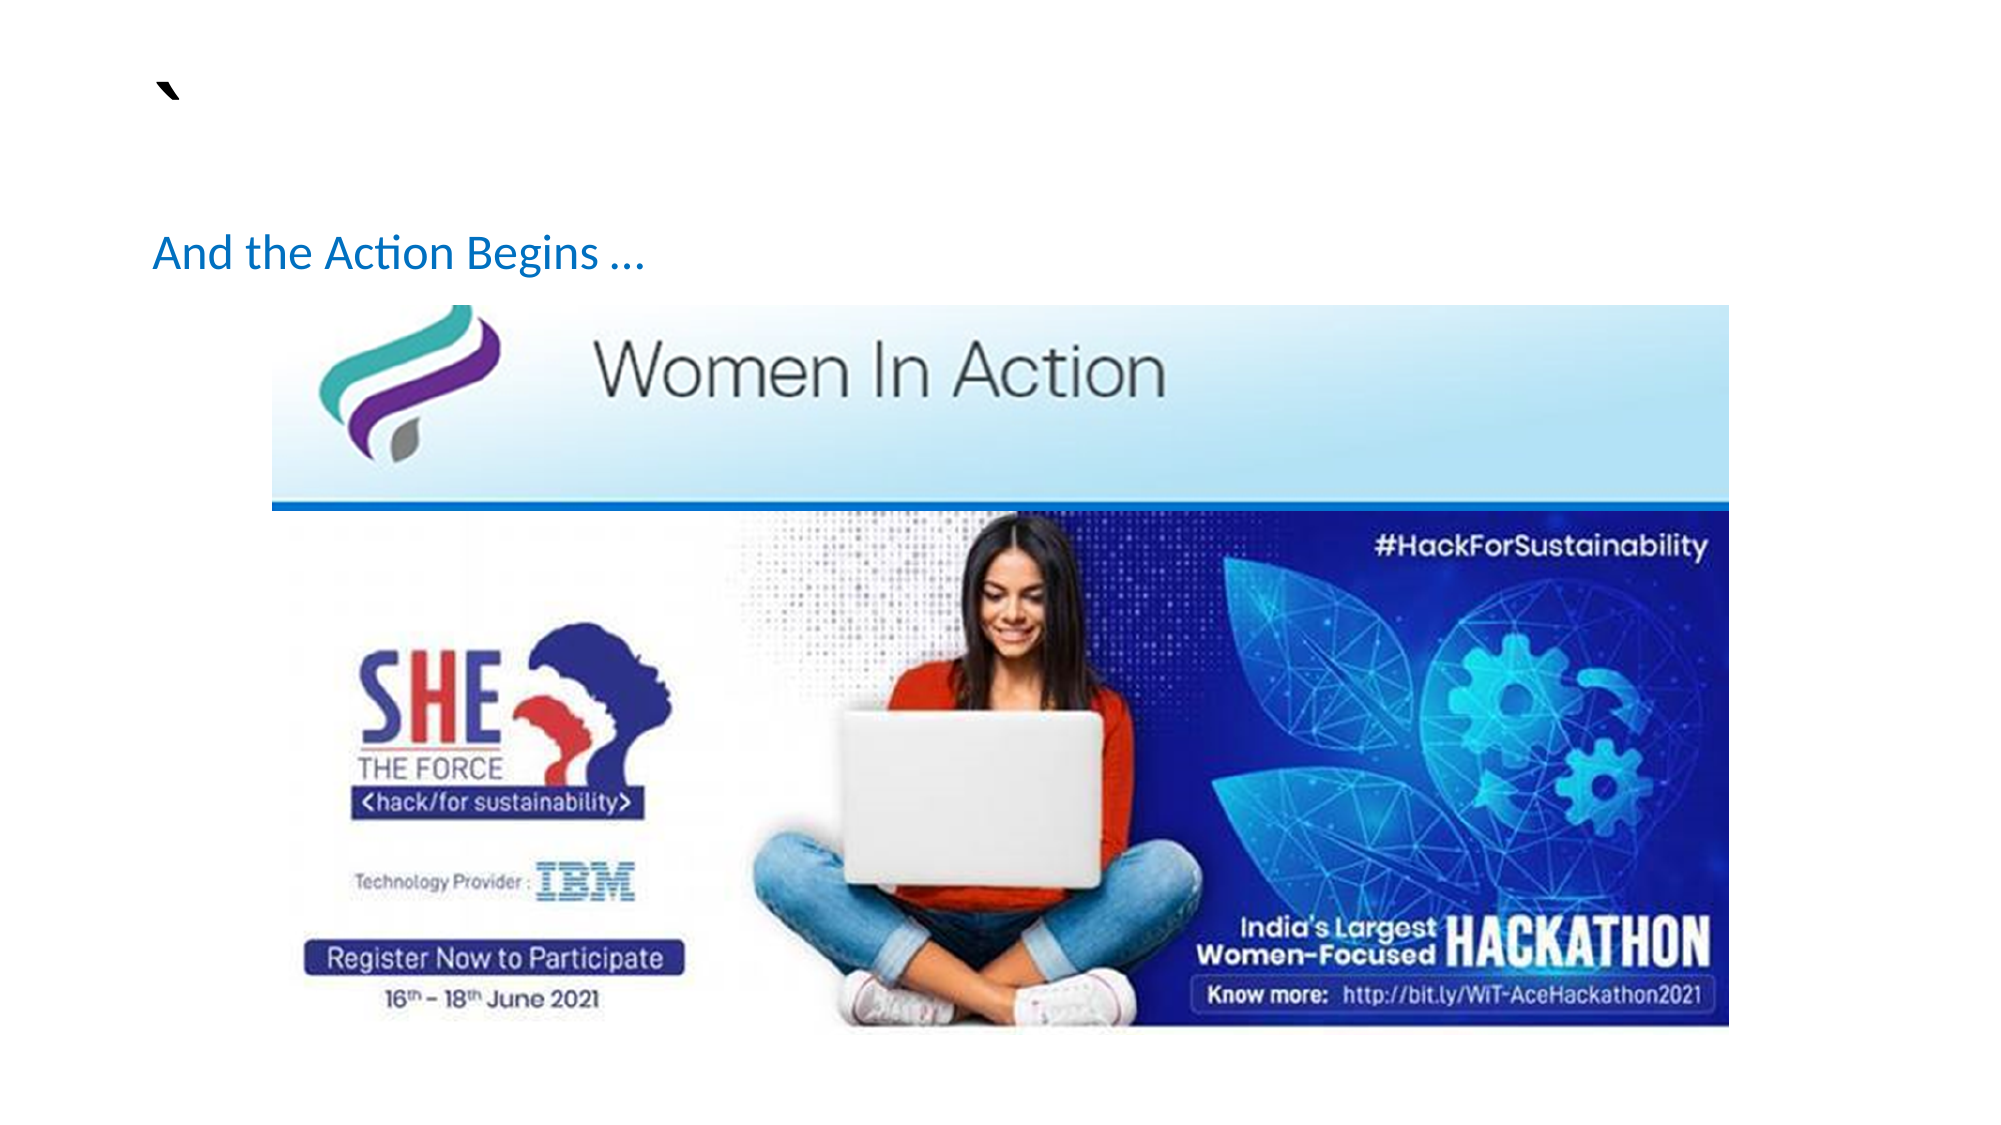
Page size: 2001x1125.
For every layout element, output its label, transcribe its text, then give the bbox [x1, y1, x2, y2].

picture [271, 305, 1729, 1035]
subtitle And the Action Begins … [137, 219, 1863, 289]
title ` [137, 47, 1863, 201]
